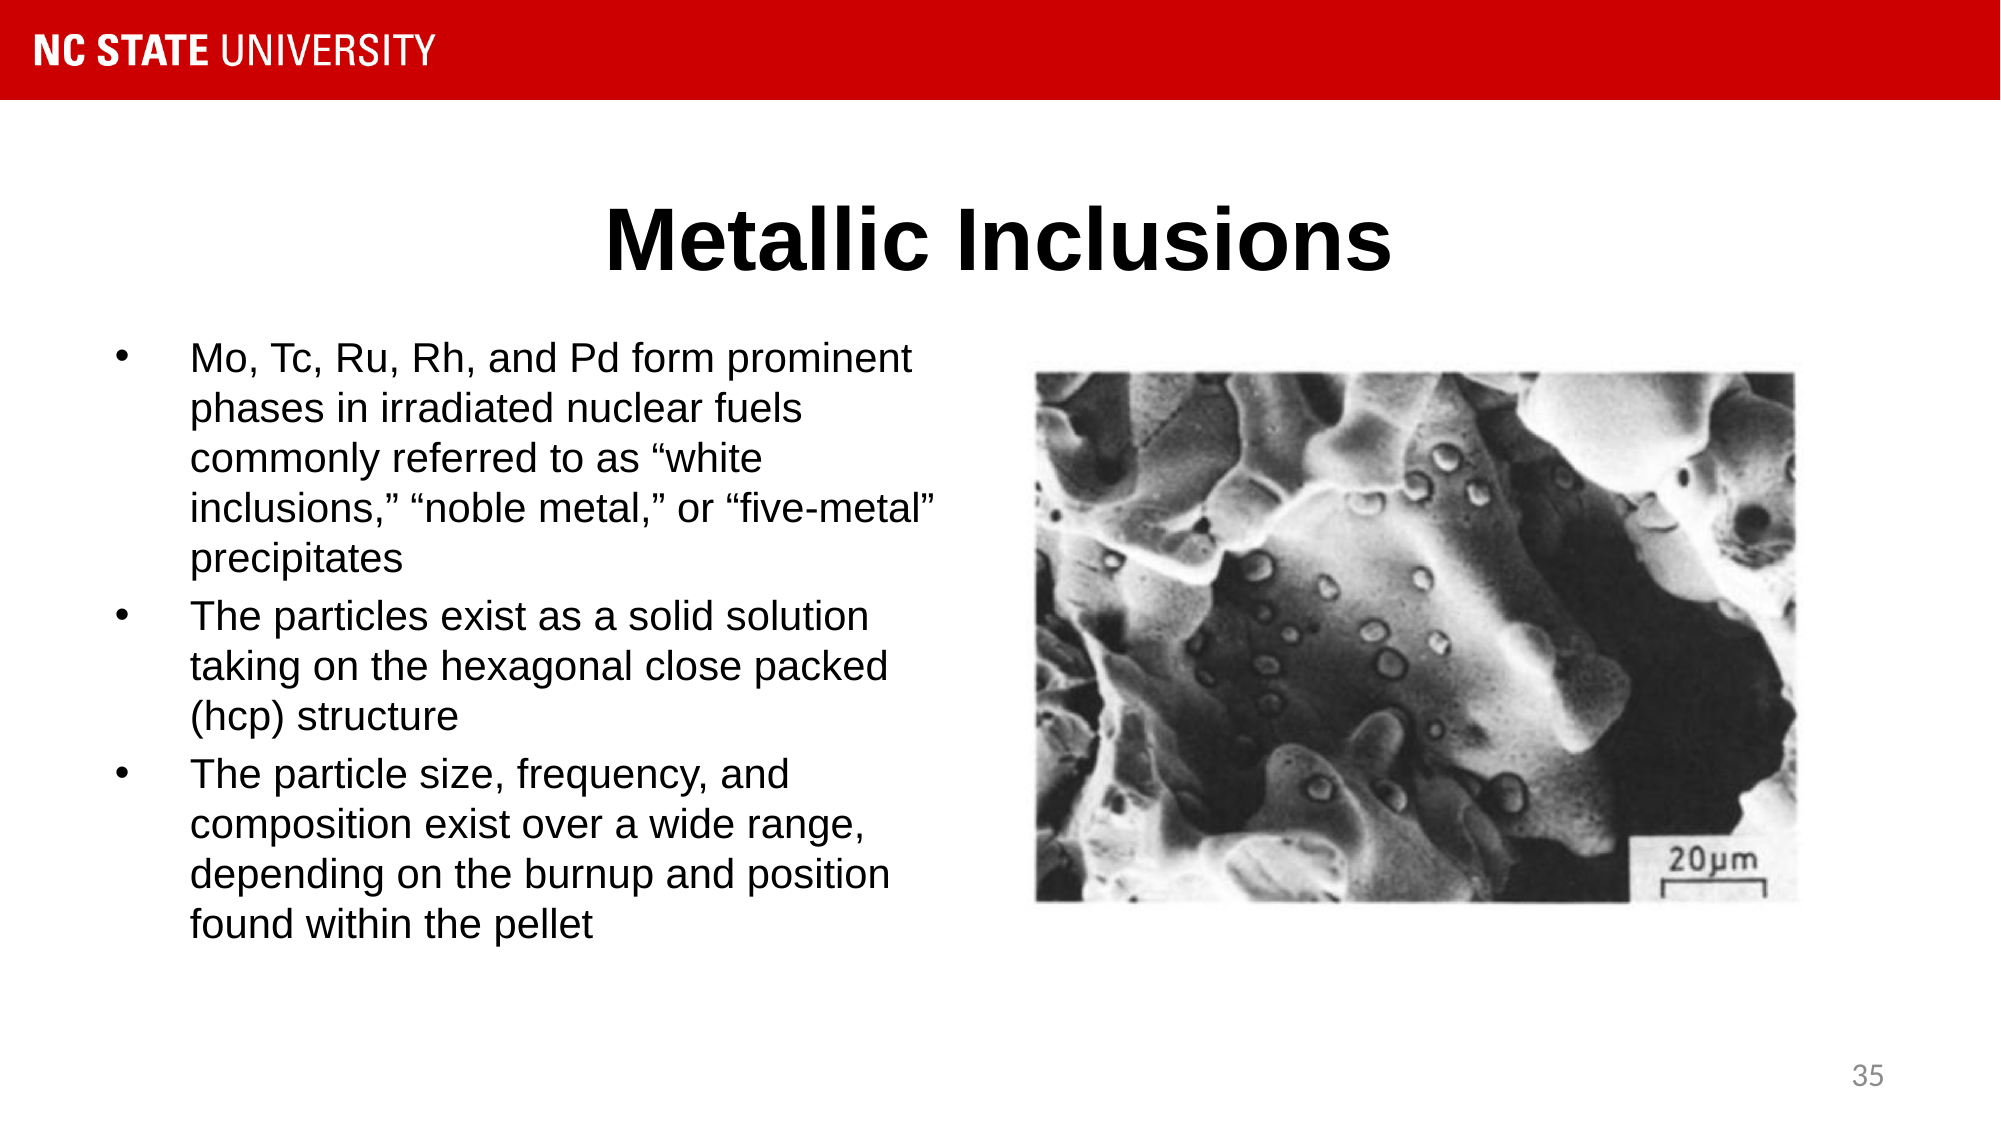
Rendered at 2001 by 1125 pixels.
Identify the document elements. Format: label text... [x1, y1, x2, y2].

picture [0, 0, 2001, 100]
list Mo, Tc, Ru, Rh, and Pd form prominent phases in irradiated nuclear fuels commonly referred to as “white inclusions,” “noble metal,” or “five-metal” precipitates The particles exist as a solid solution taking on the hexagonal close packed (hcp) structure The particle size, frequency, and composition exist over a wide range, depending on the burnup and position found within the pellet [99, 322, 984, 1005]
title Metallic Inclusions [99, 147, 1900, 323]
slide_number 35 [1433, 1042, 1900, 1103]
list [1016, 351, 1820, 920]
